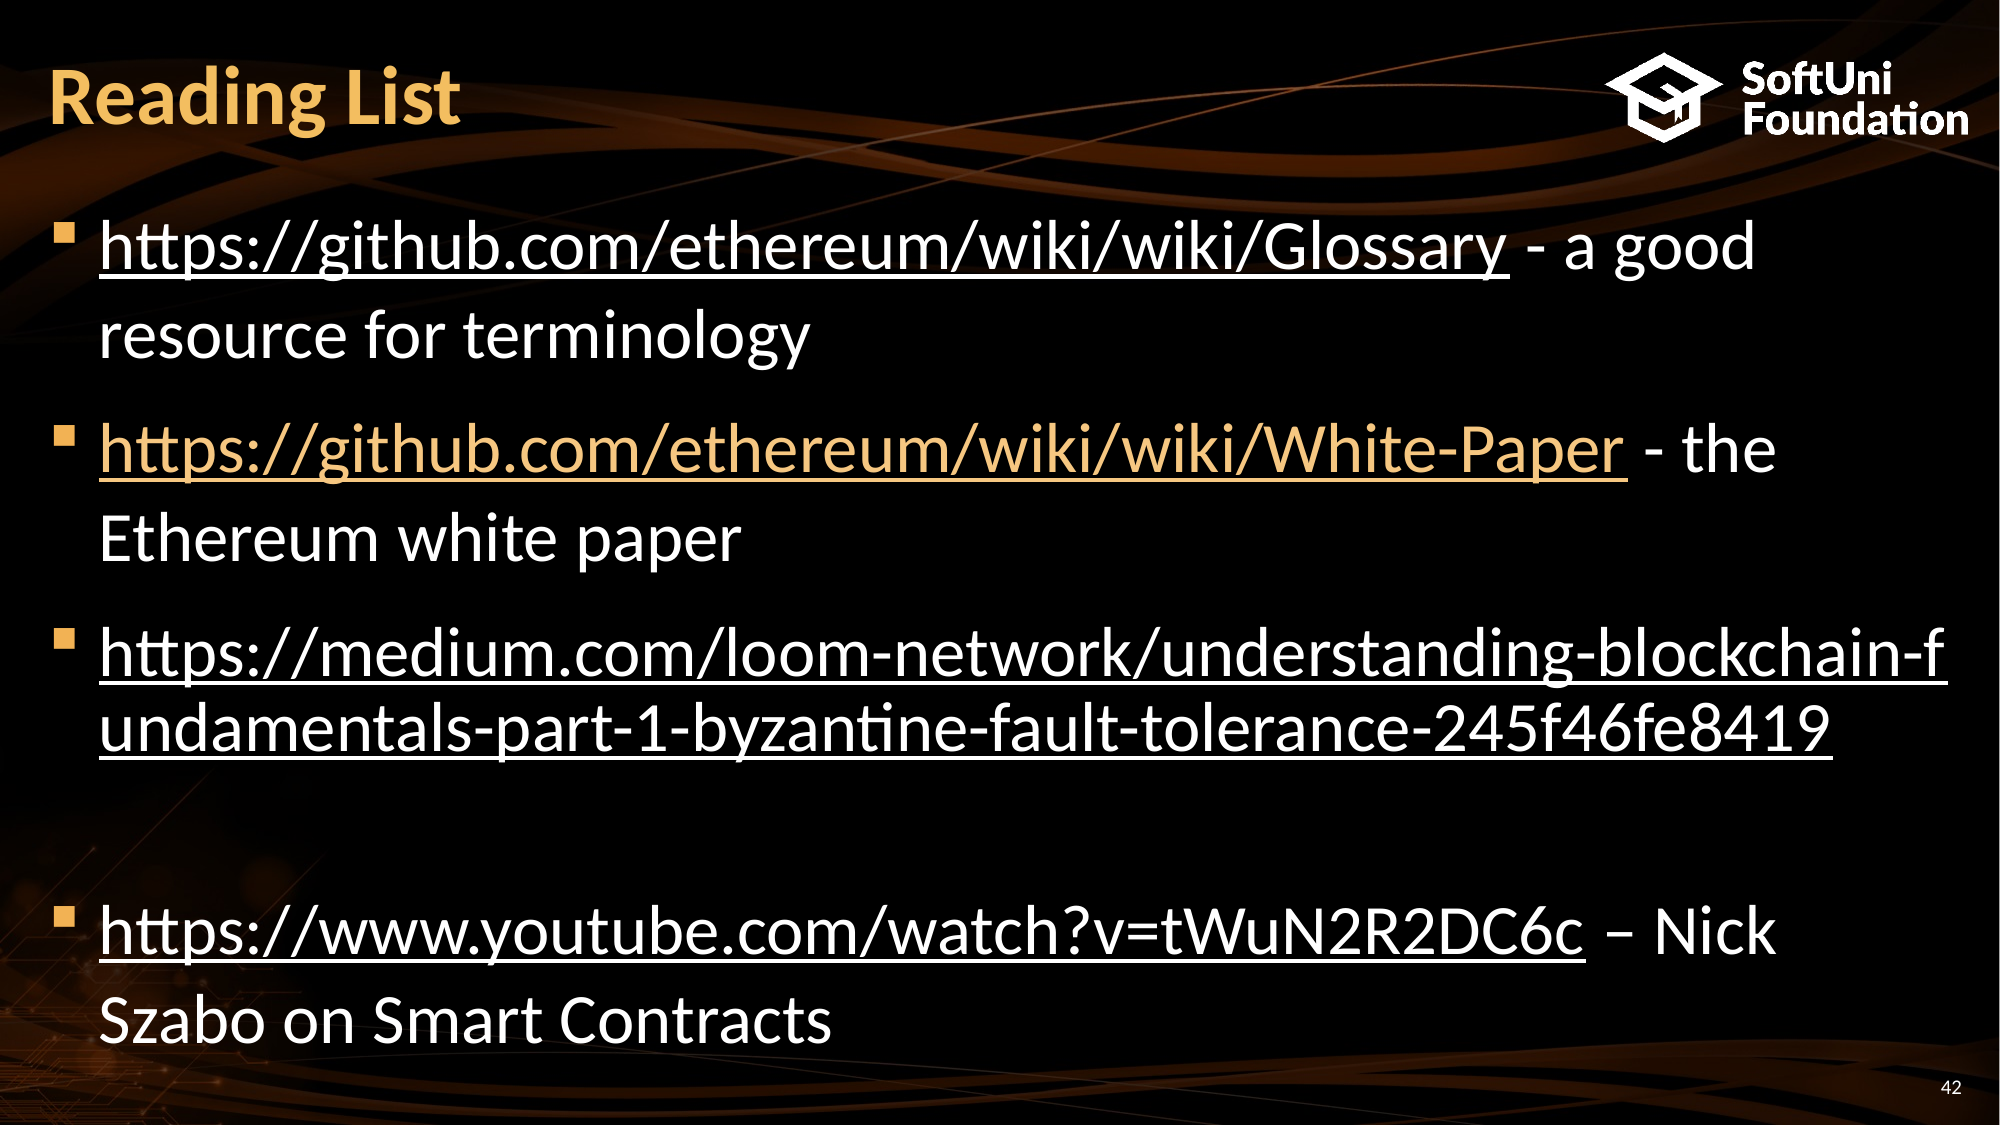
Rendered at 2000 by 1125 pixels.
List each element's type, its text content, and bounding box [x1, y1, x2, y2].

list https://github.com/ethereum/wiki/wiki/Glossary - a good resource for terminology https://github.com/ethereum/wiki/wiki/White-Paper - the Ethereum white paper https://medium.com/loom-network/understanding-blockchain-fundamentals-part-1-byzantine-fault-tolerance-245f46fe8419 https://www.youtube.com/watch?v=tWuN2R2DC6c – Nick Szabo on Smart Contracts [31, 188, 1968, 1103]
picture [0, 0, 2000, 1125]
title Reading List [30, 6, 1602, 189]
